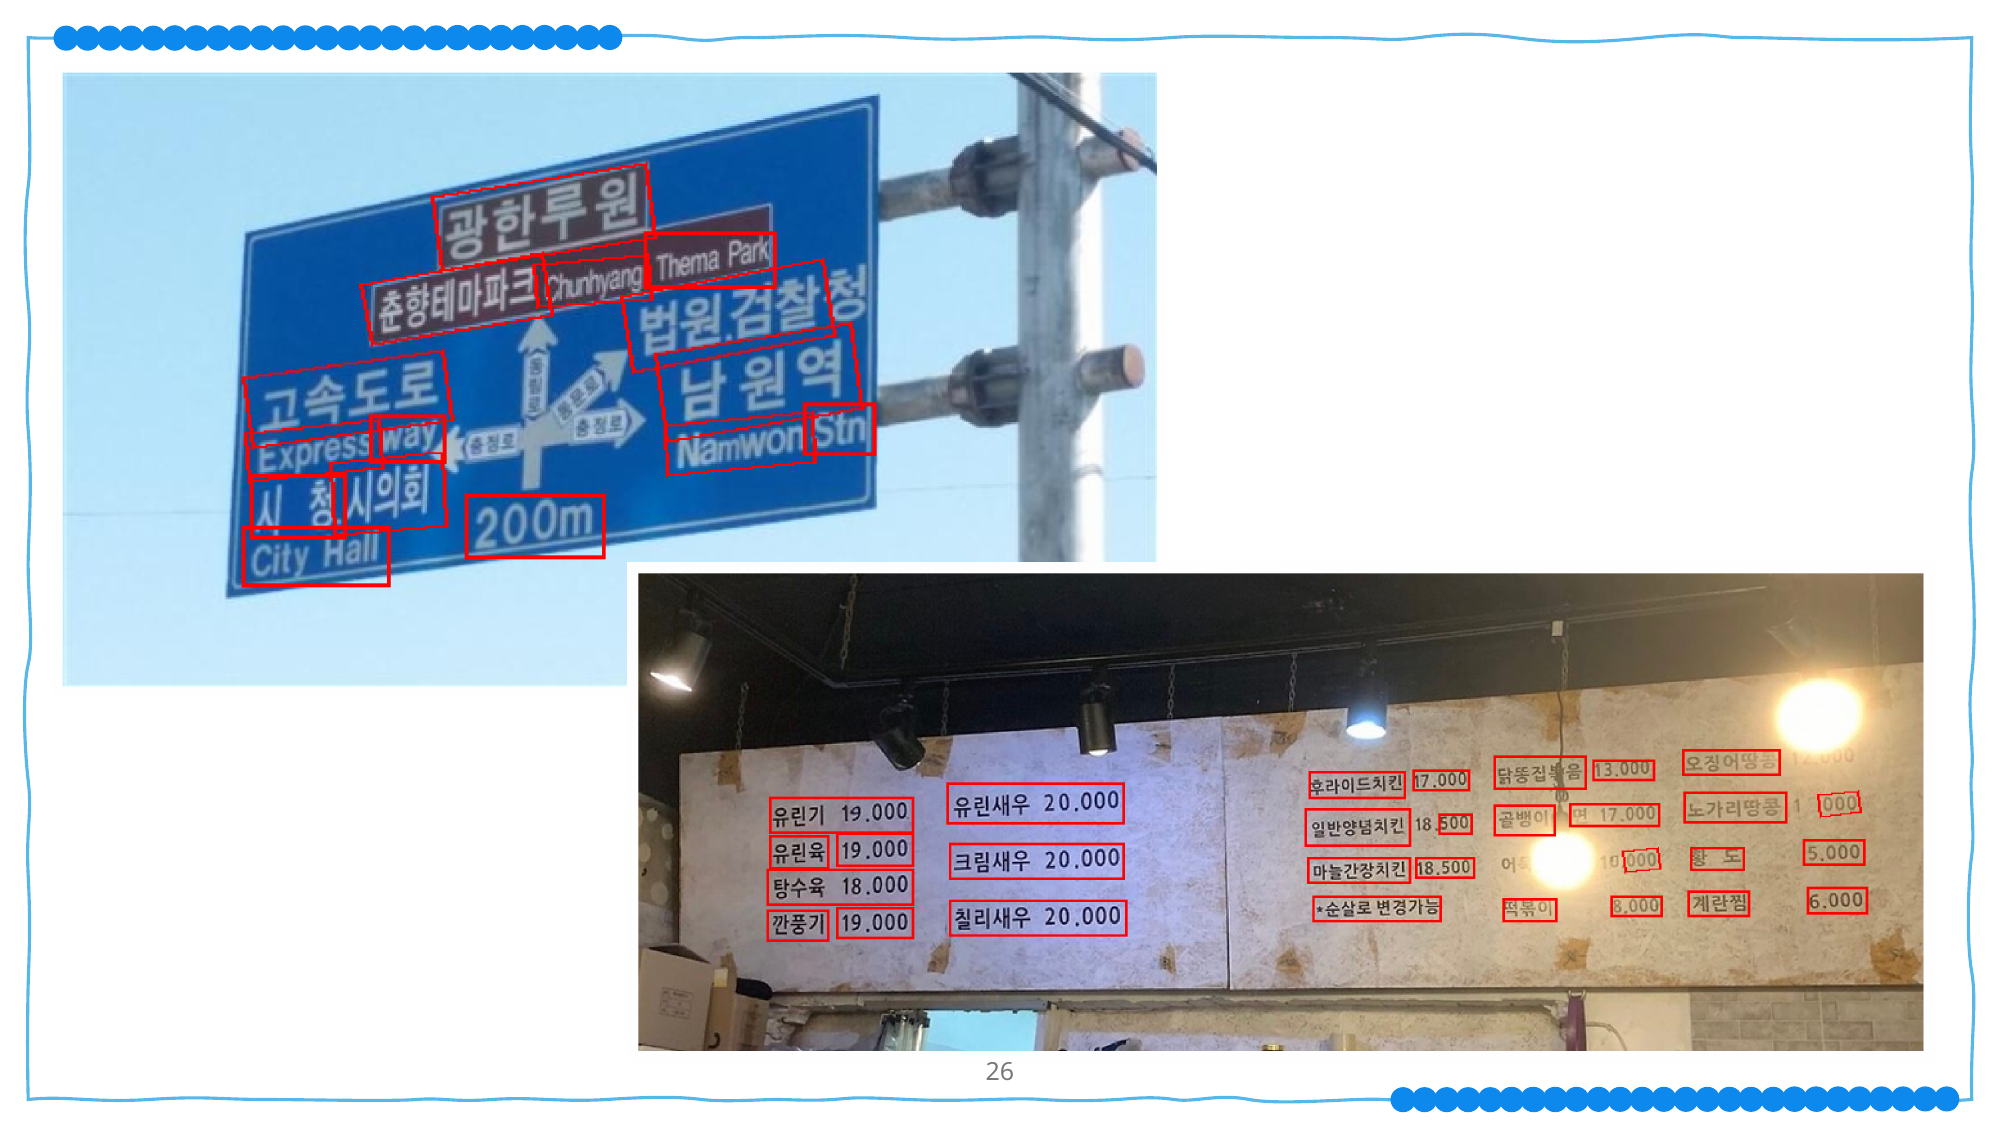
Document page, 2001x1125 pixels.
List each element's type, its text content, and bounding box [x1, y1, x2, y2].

text_box [22, 32, 1976, 1104]
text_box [53, 24, 623, 52]
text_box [1389, 1085, 1960, 1113]
picture [53, 62, 1935, 1063]
slide_number 25 [1094, 1099, 1225, 1103]
